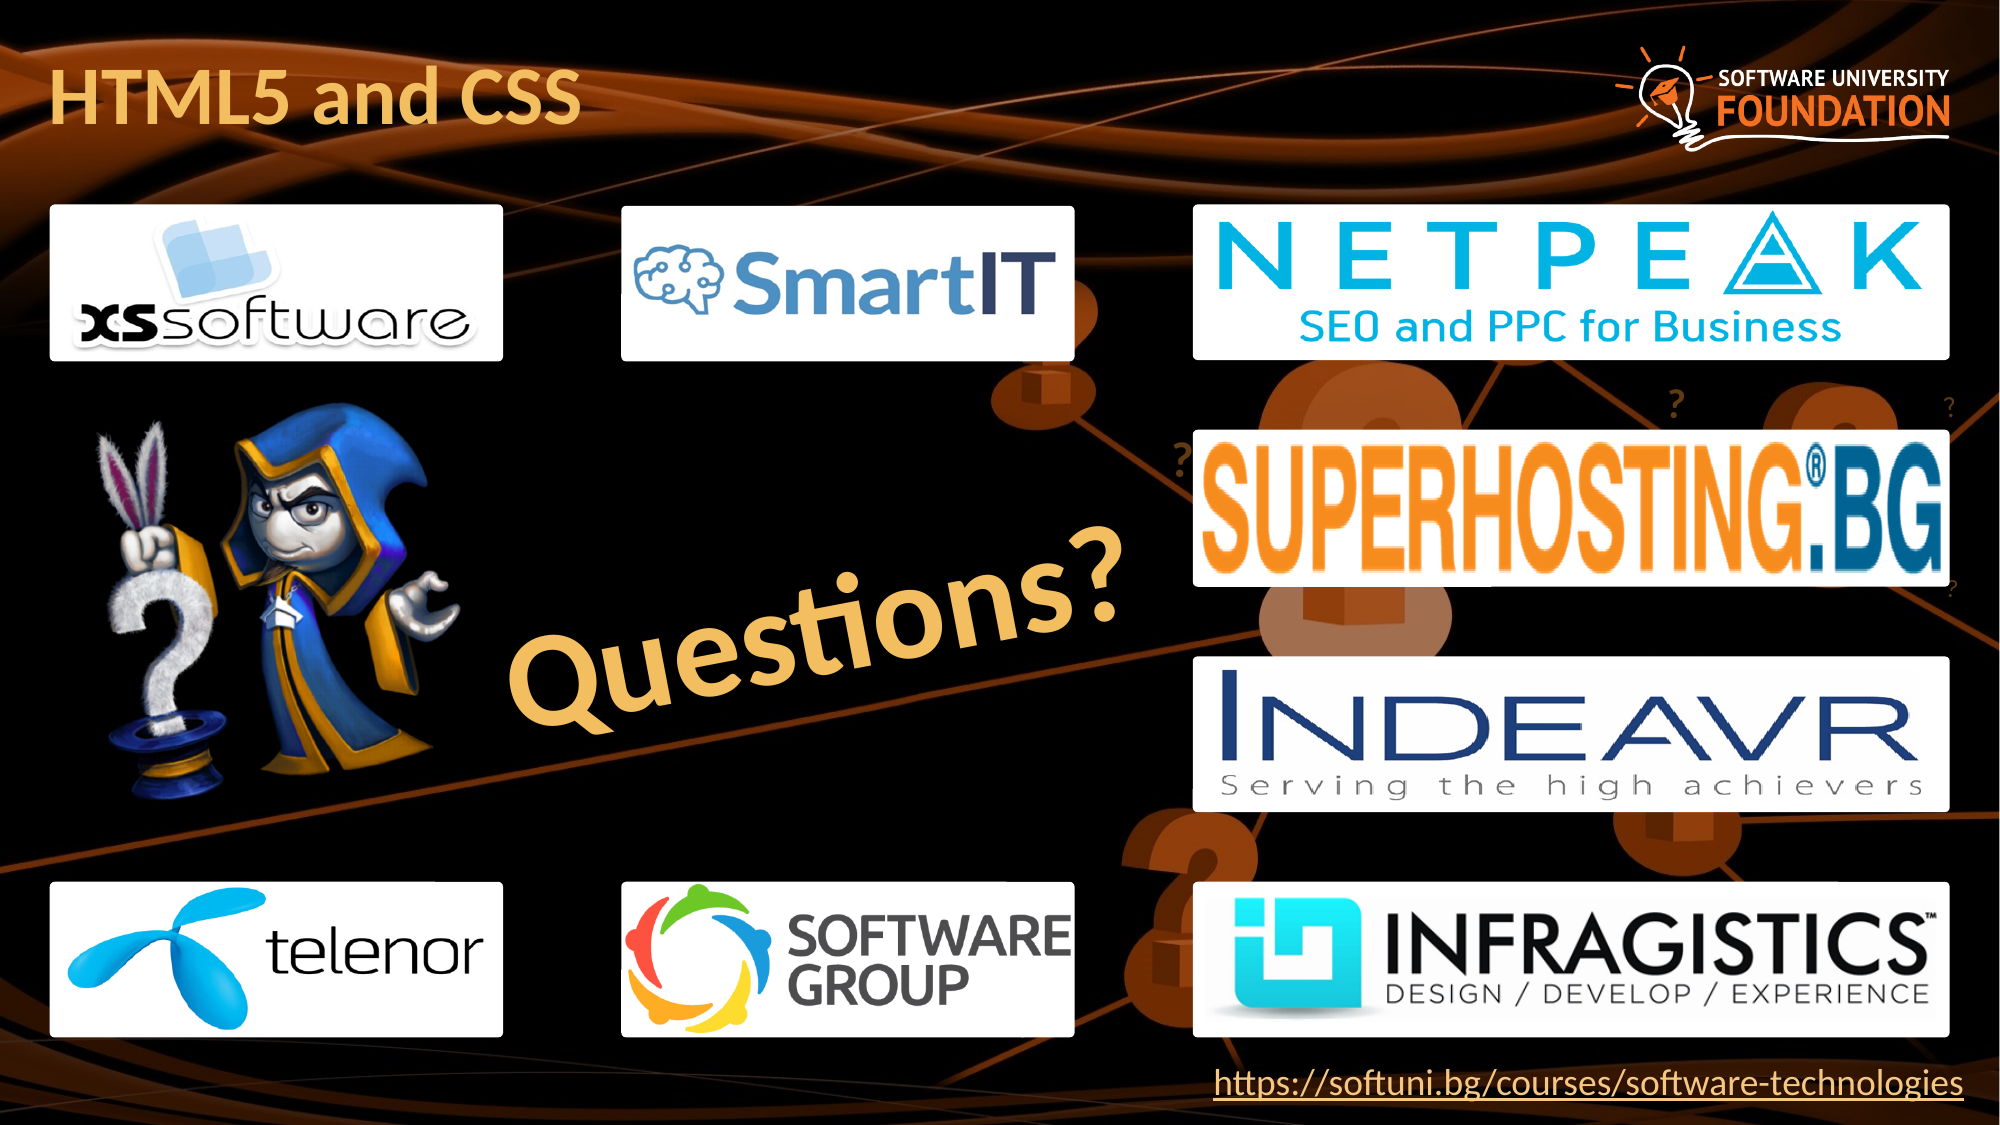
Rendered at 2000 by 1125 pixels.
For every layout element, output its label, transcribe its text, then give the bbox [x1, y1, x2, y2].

picture [0, 0, 2000, 1125]
title HTML5 and CSS [30, 6, 1602, 189]
list https://softuni.bg/courses/software-technologies [250, 1050, 1971, 1110]
